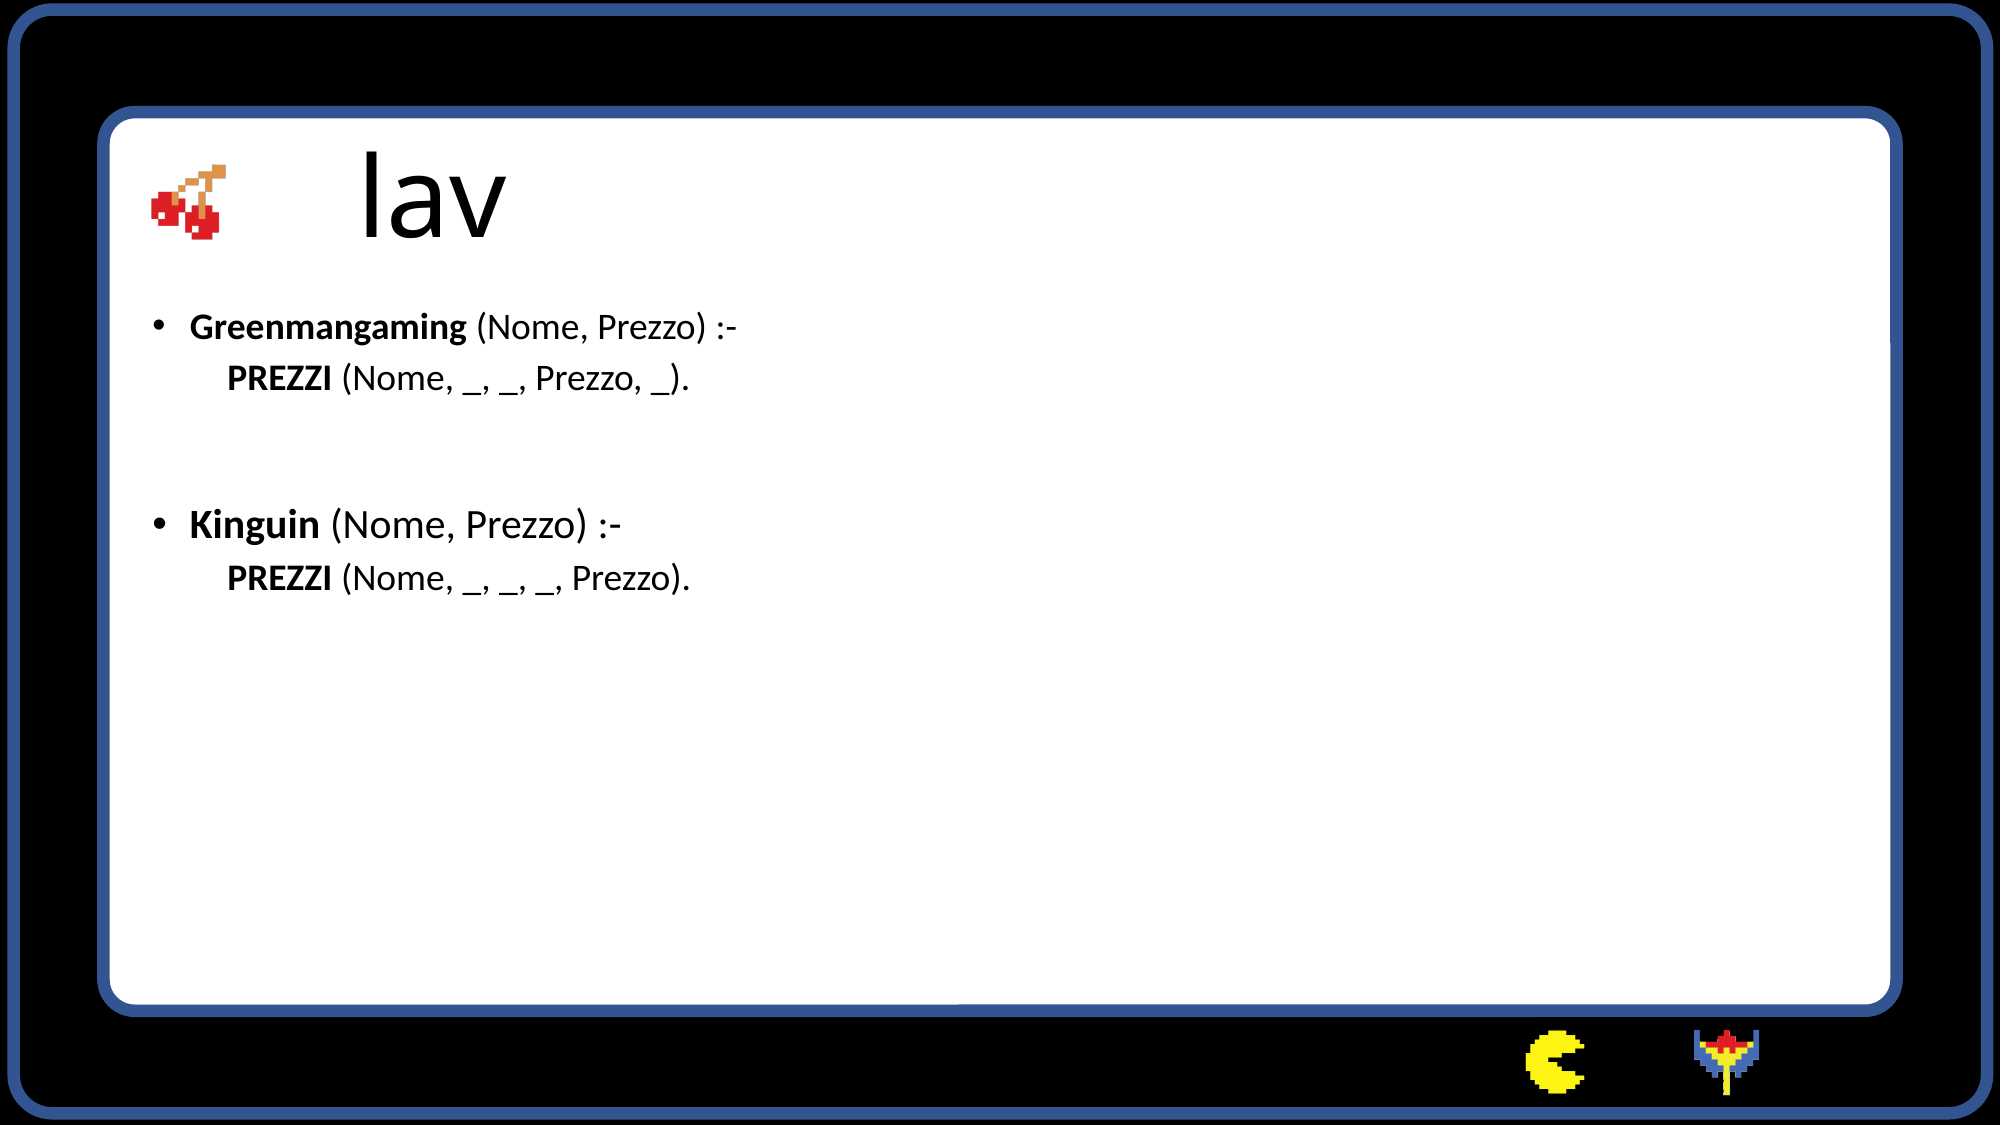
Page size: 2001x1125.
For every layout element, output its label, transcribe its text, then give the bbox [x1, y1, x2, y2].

text_box [0, 0, 2000, 115]
text_box [0, 115, 12, 1007]
picture [1669, 1021, 1784, 1105]
title lav [137, 141, 1863, 262]
text_box [12, 8, 1989, 1115]
picture [1518, 1025, 1591, 1098]
text_box [1989, 115, 2000, 1007]
text_box [0, 1007, 2000, 1125]
picture [117, 154, 260, 250]
